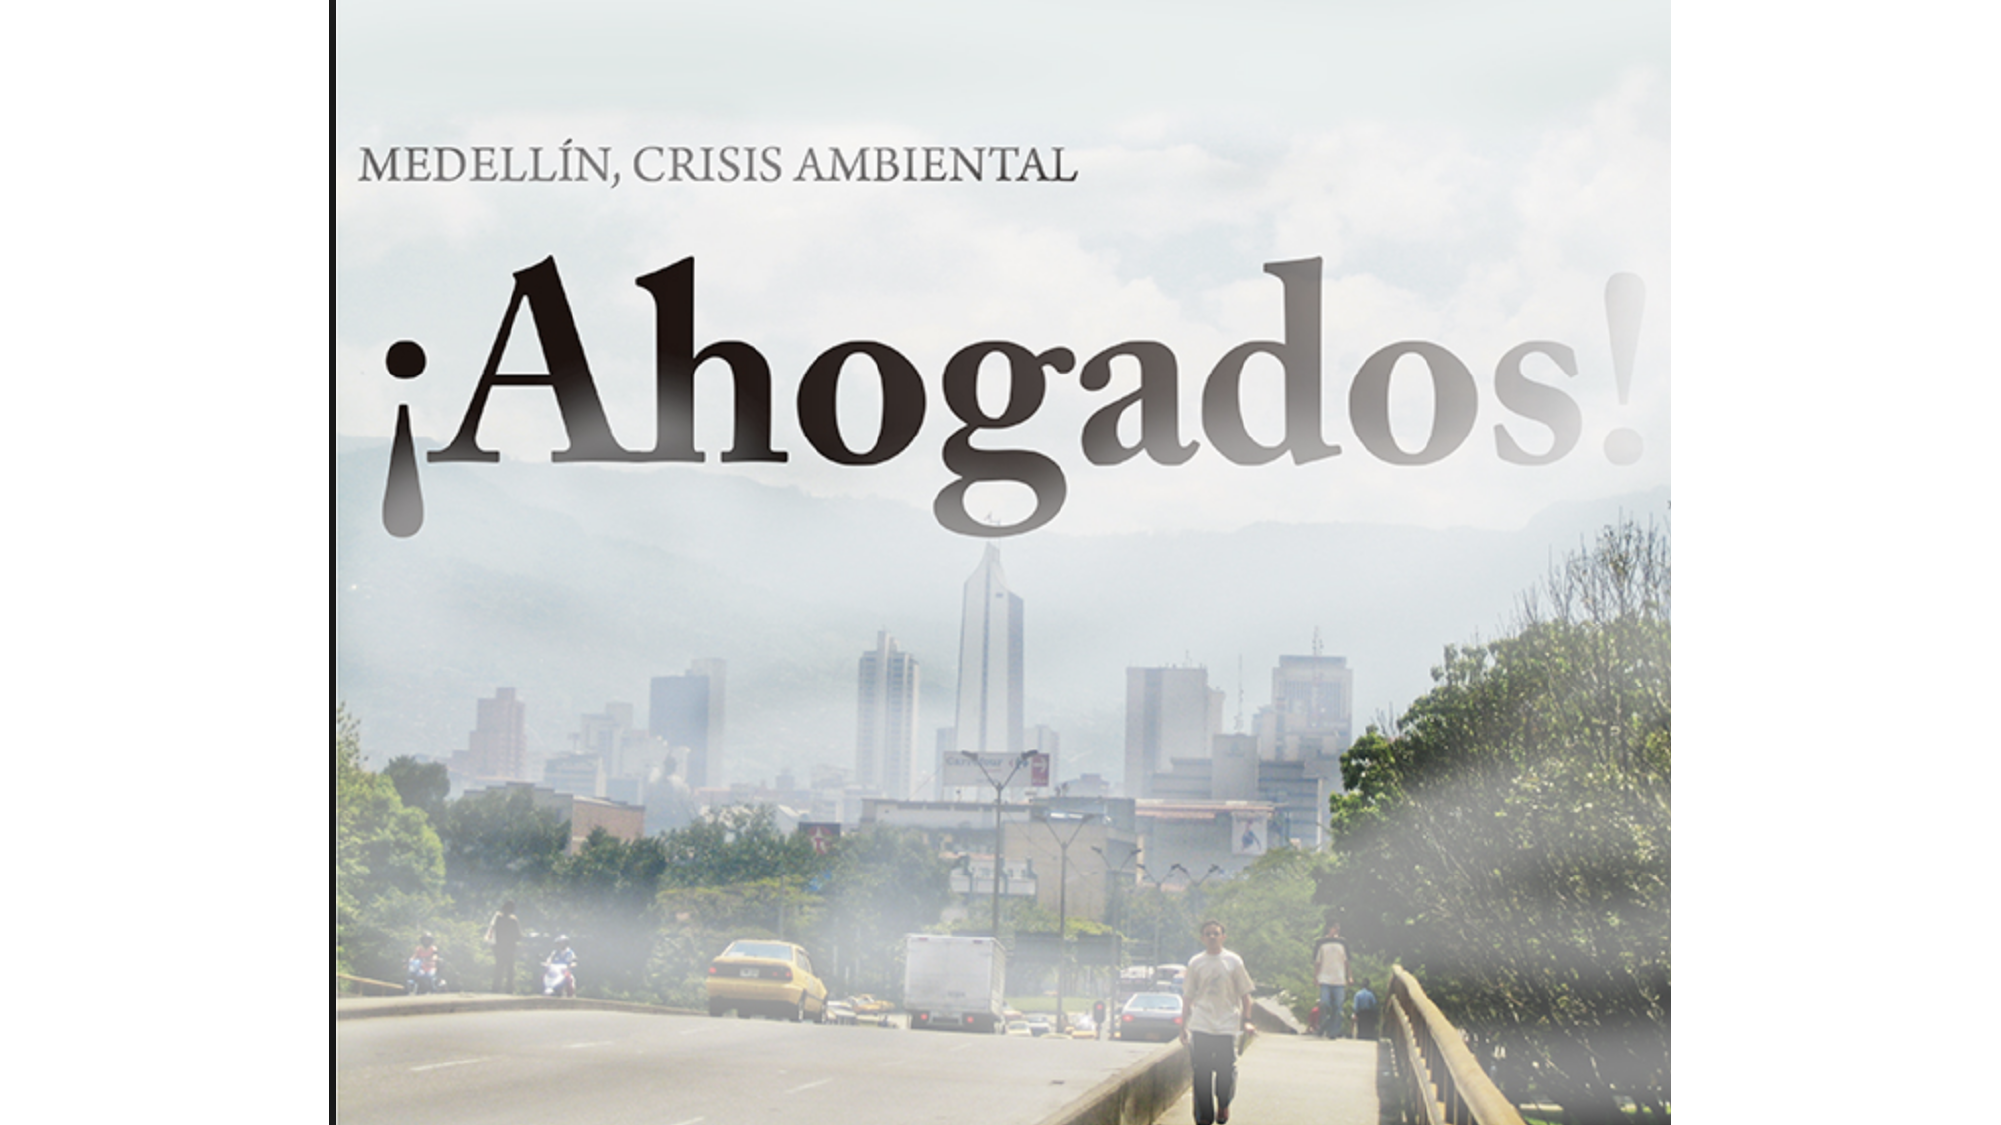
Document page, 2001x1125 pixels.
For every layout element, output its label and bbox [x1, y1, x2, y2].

picture [329, 0, 1671, 1125]
